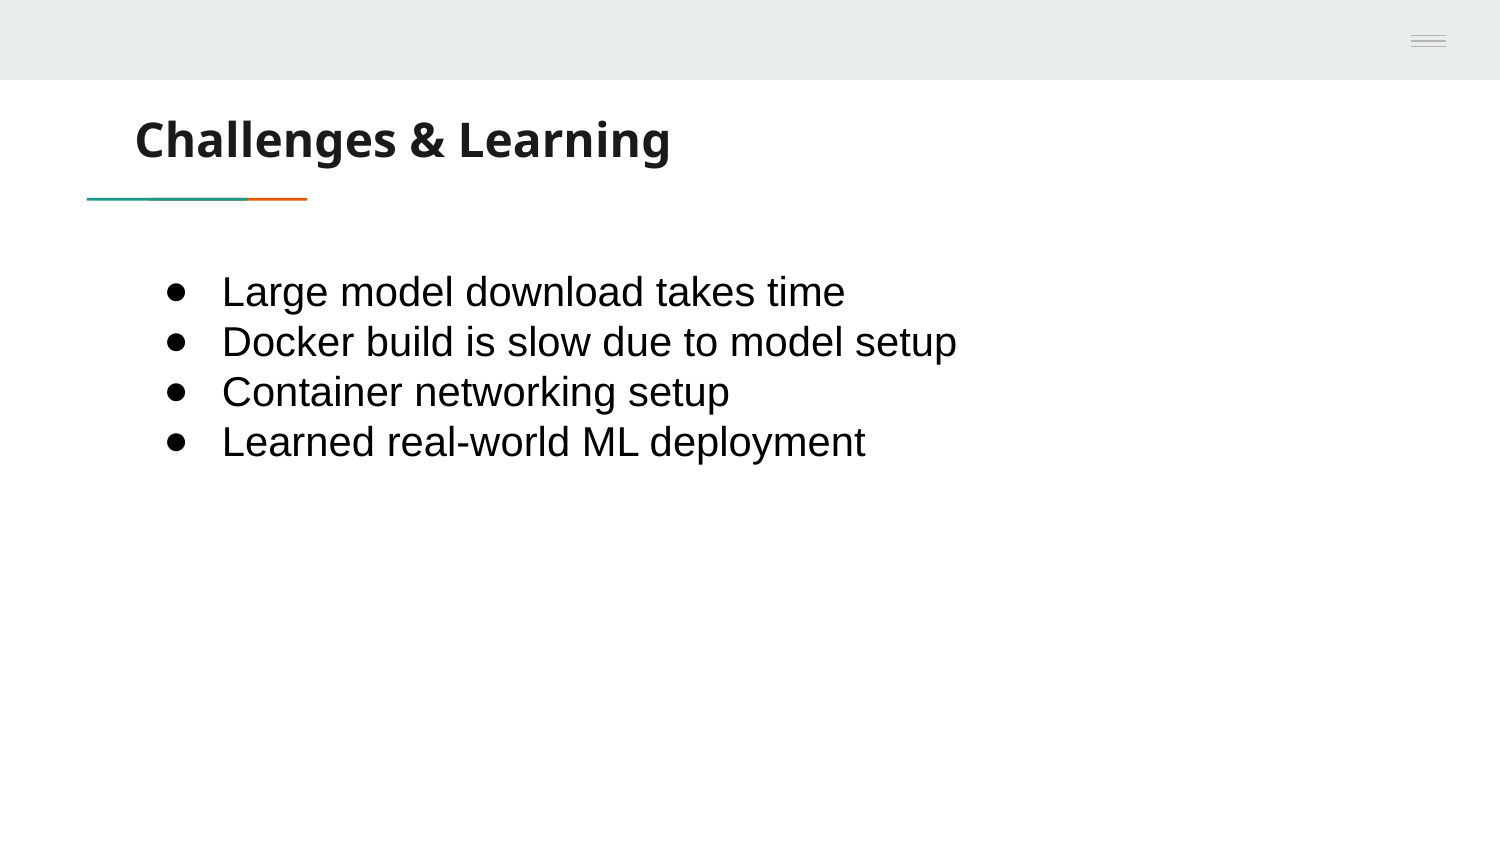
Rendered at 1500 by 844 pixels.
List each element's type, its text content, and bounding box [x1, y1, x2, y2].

text_box Large model download takes time Docker build is slow due to model setup Container networking setup Learned real-world ML deployment [131, 249, 1125, 480]
title Challenges & Learning [119, 94, 1381, 194]
